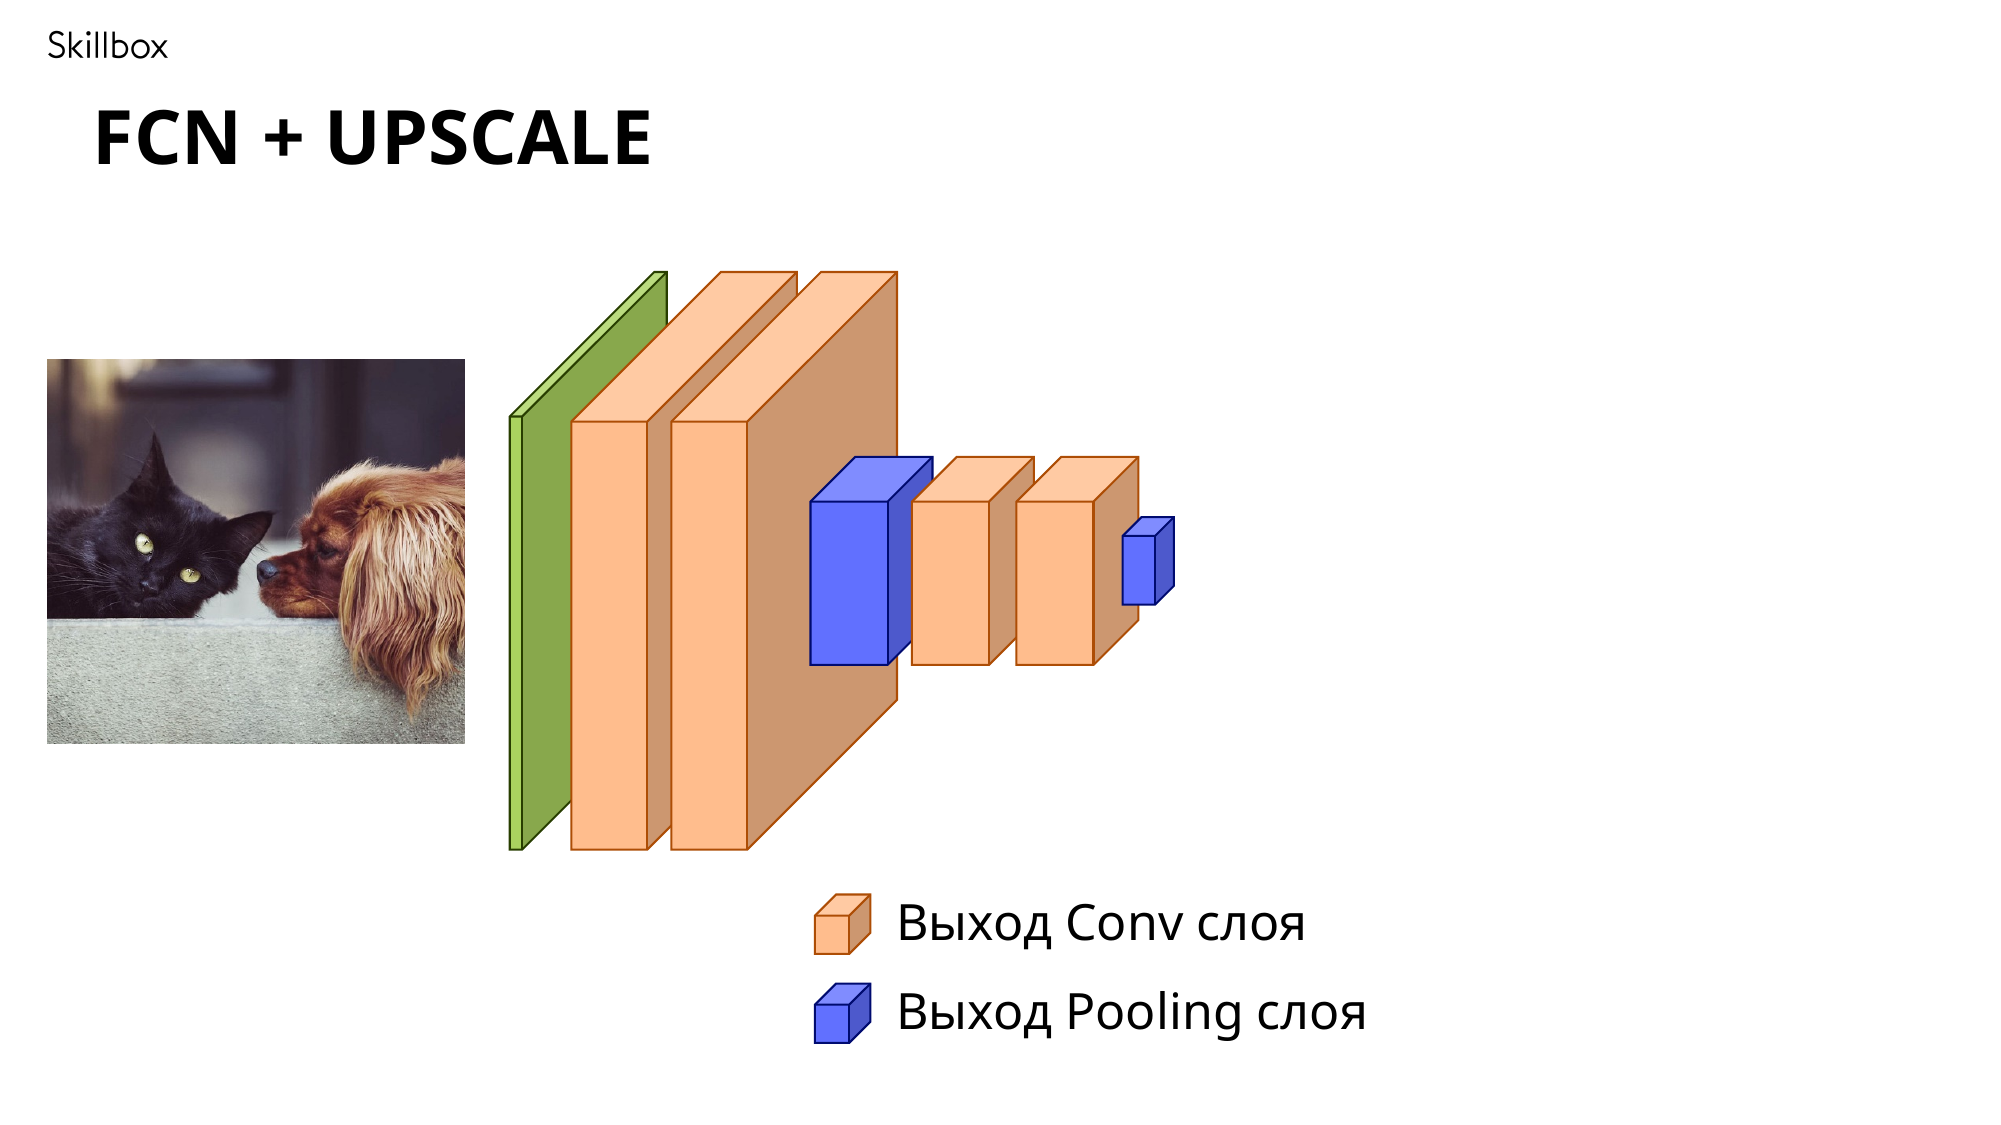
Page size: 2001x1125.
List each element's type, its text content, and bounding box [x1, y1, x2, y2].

text_box Выход Pooling слоя [881, 971, 1464, 1047]
text_box FCN + UPSCALE [77, 86, 1982, 195]
text_box [1016, 456, 1139, 665]
text_box [671, 272, 897, 850]
picture [48, 30, 168, 59]
picture [46, 359, 466, 745]
text_box [1017, 457, 1138, 501]
text_box [811, 457, 932, 501]
text_box [571, 272, 797, 850]
text_box [1123, 517, 1173, 535]
text_box [911, 456, 1034, 665]
text_box [671, 272, 895, 421]
text_box [814, 894, 871, 954]
text_box [1122, 517, 1174, 605]
text_box [814, 983, 871, 1043]
text_box Выход Conv слоя [815, 894, 869, 915]
text_box Выход Conv слоя [881, 882, 1383, 958]
text_box [571, 272, 795, 421]
text_box [810, 456, 933, 665]
text_box [912, 457, 1033, 501]
text_box [815, 983, 869, 1004]
text_box [509, 272, 667, 850]
text_box [510, 272, 665, 416]
